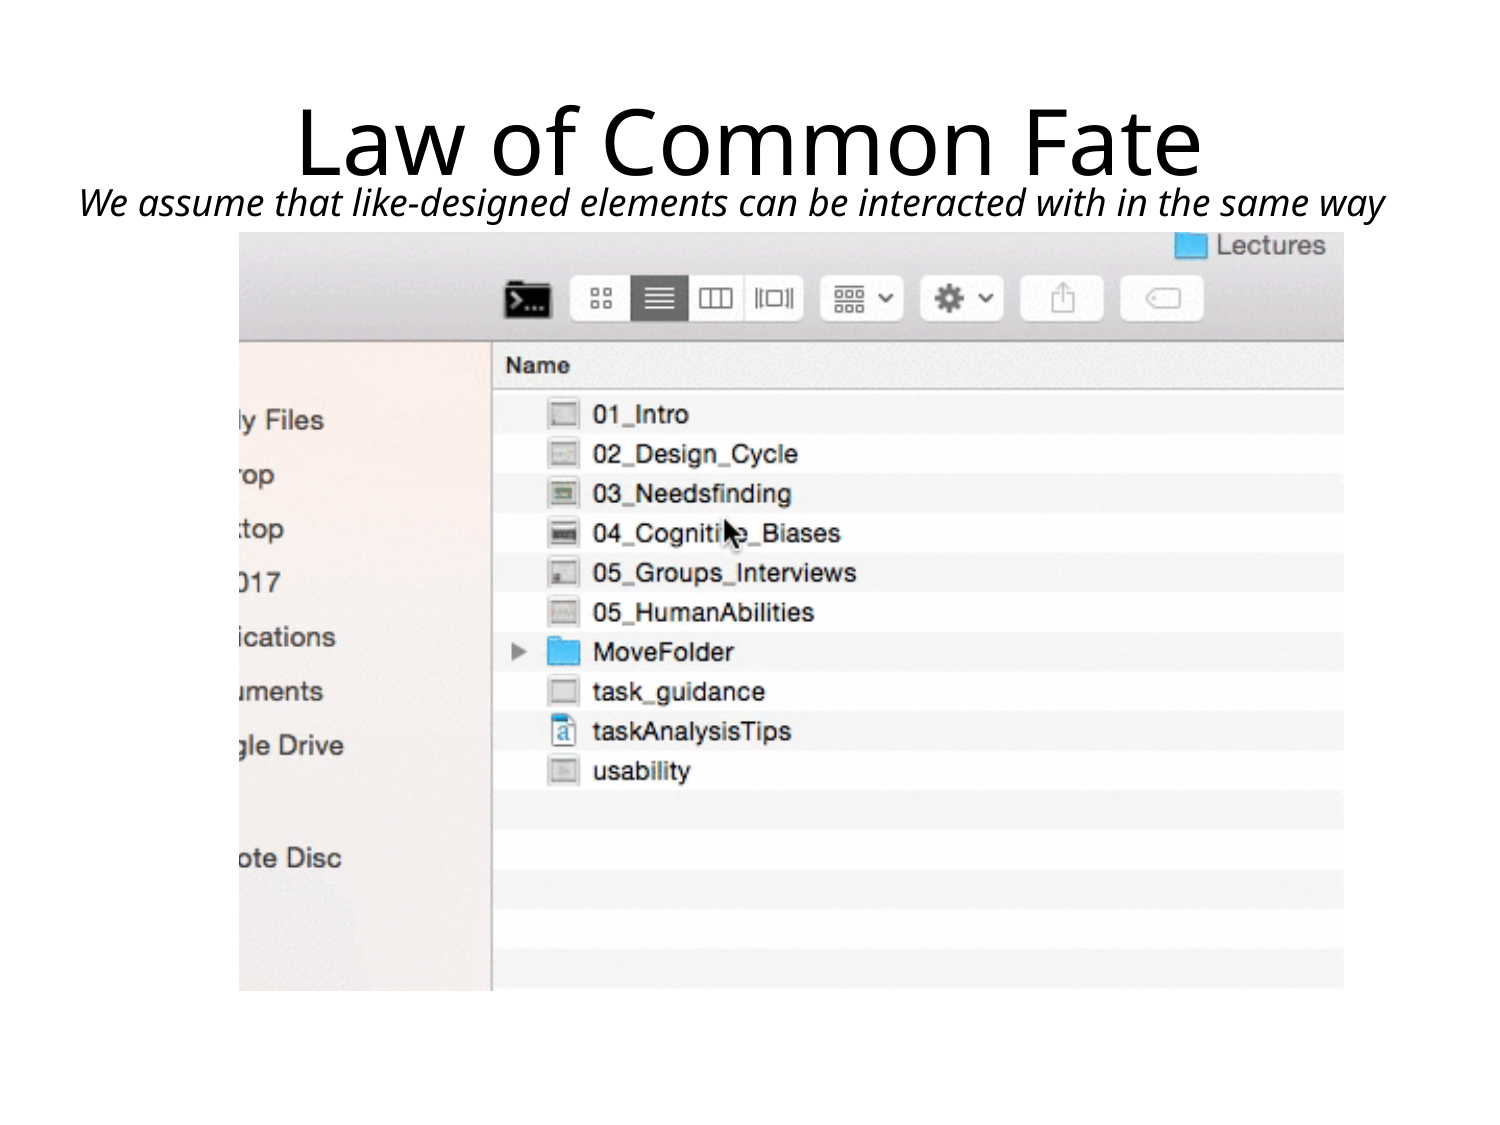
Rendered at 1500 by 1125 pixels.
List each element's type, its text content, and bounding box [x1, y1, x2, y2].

text_box We assume that like-designed elements can be interacted with in the same way [63, 171, 1402, 232]
picture [238, 232, 1344, 992]
title Law of Common Fate [75, 45, 1425, 233]
